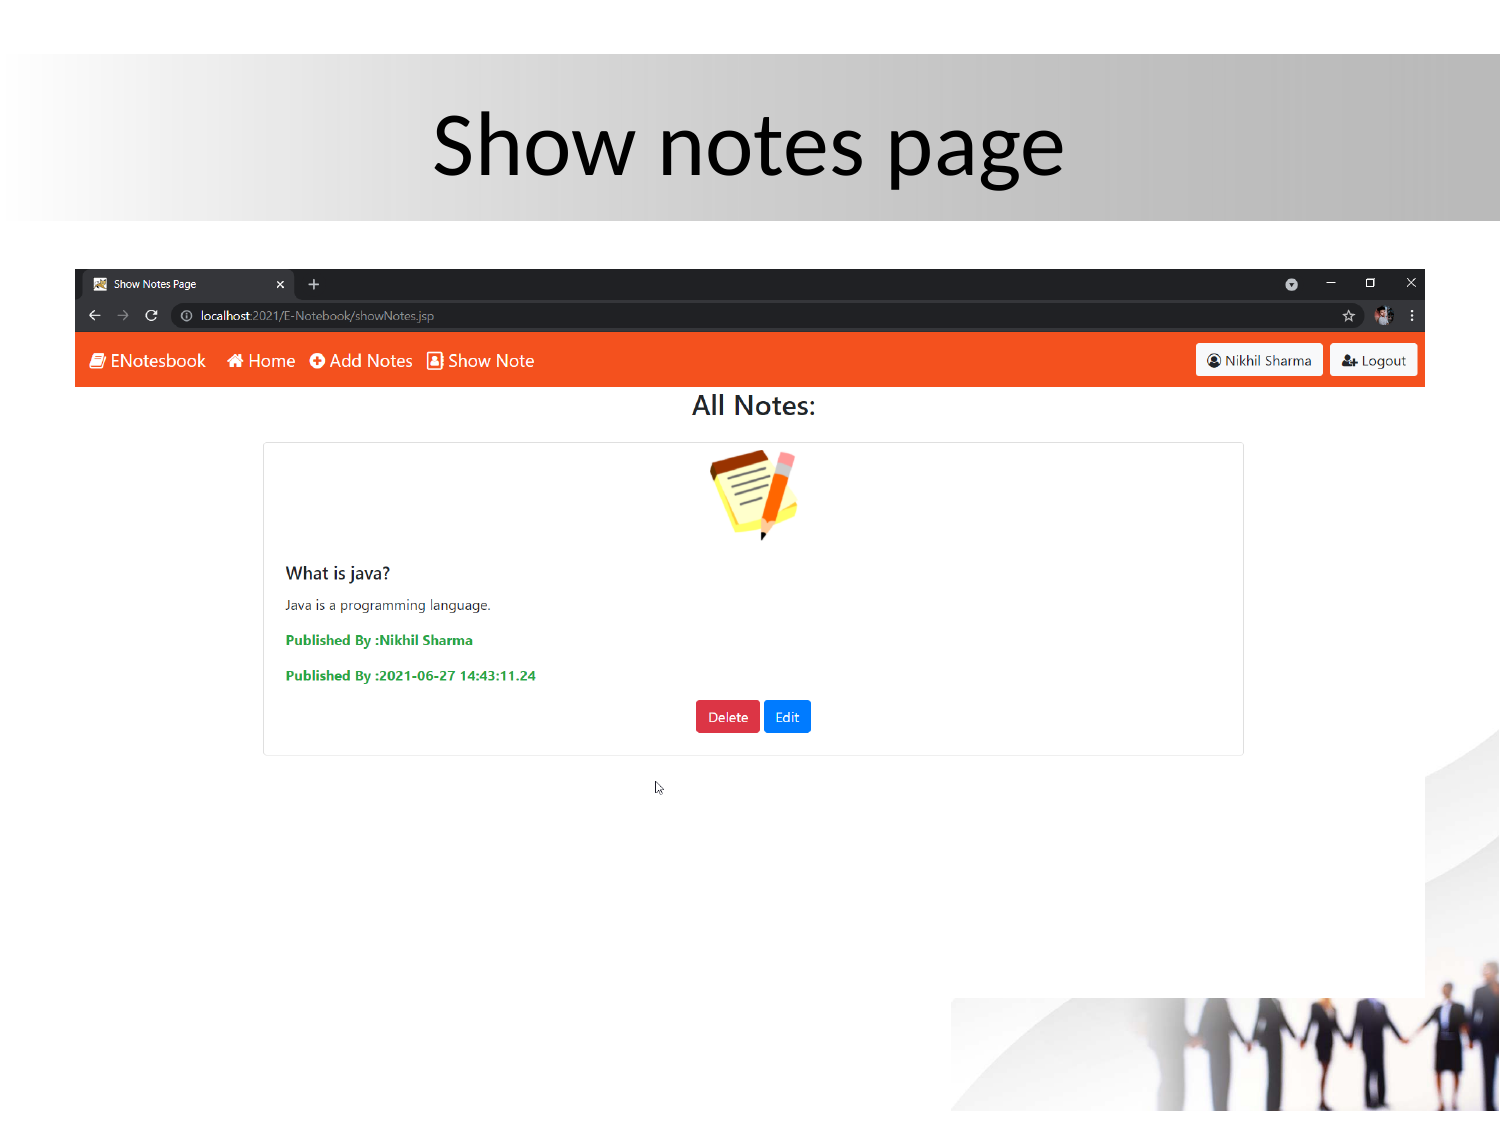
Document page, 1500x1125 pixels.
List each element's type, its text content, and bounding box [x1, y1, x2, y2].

picture [74, 269, 1499, 1111]
title Show notes page [75, 45, 1425, 233]
